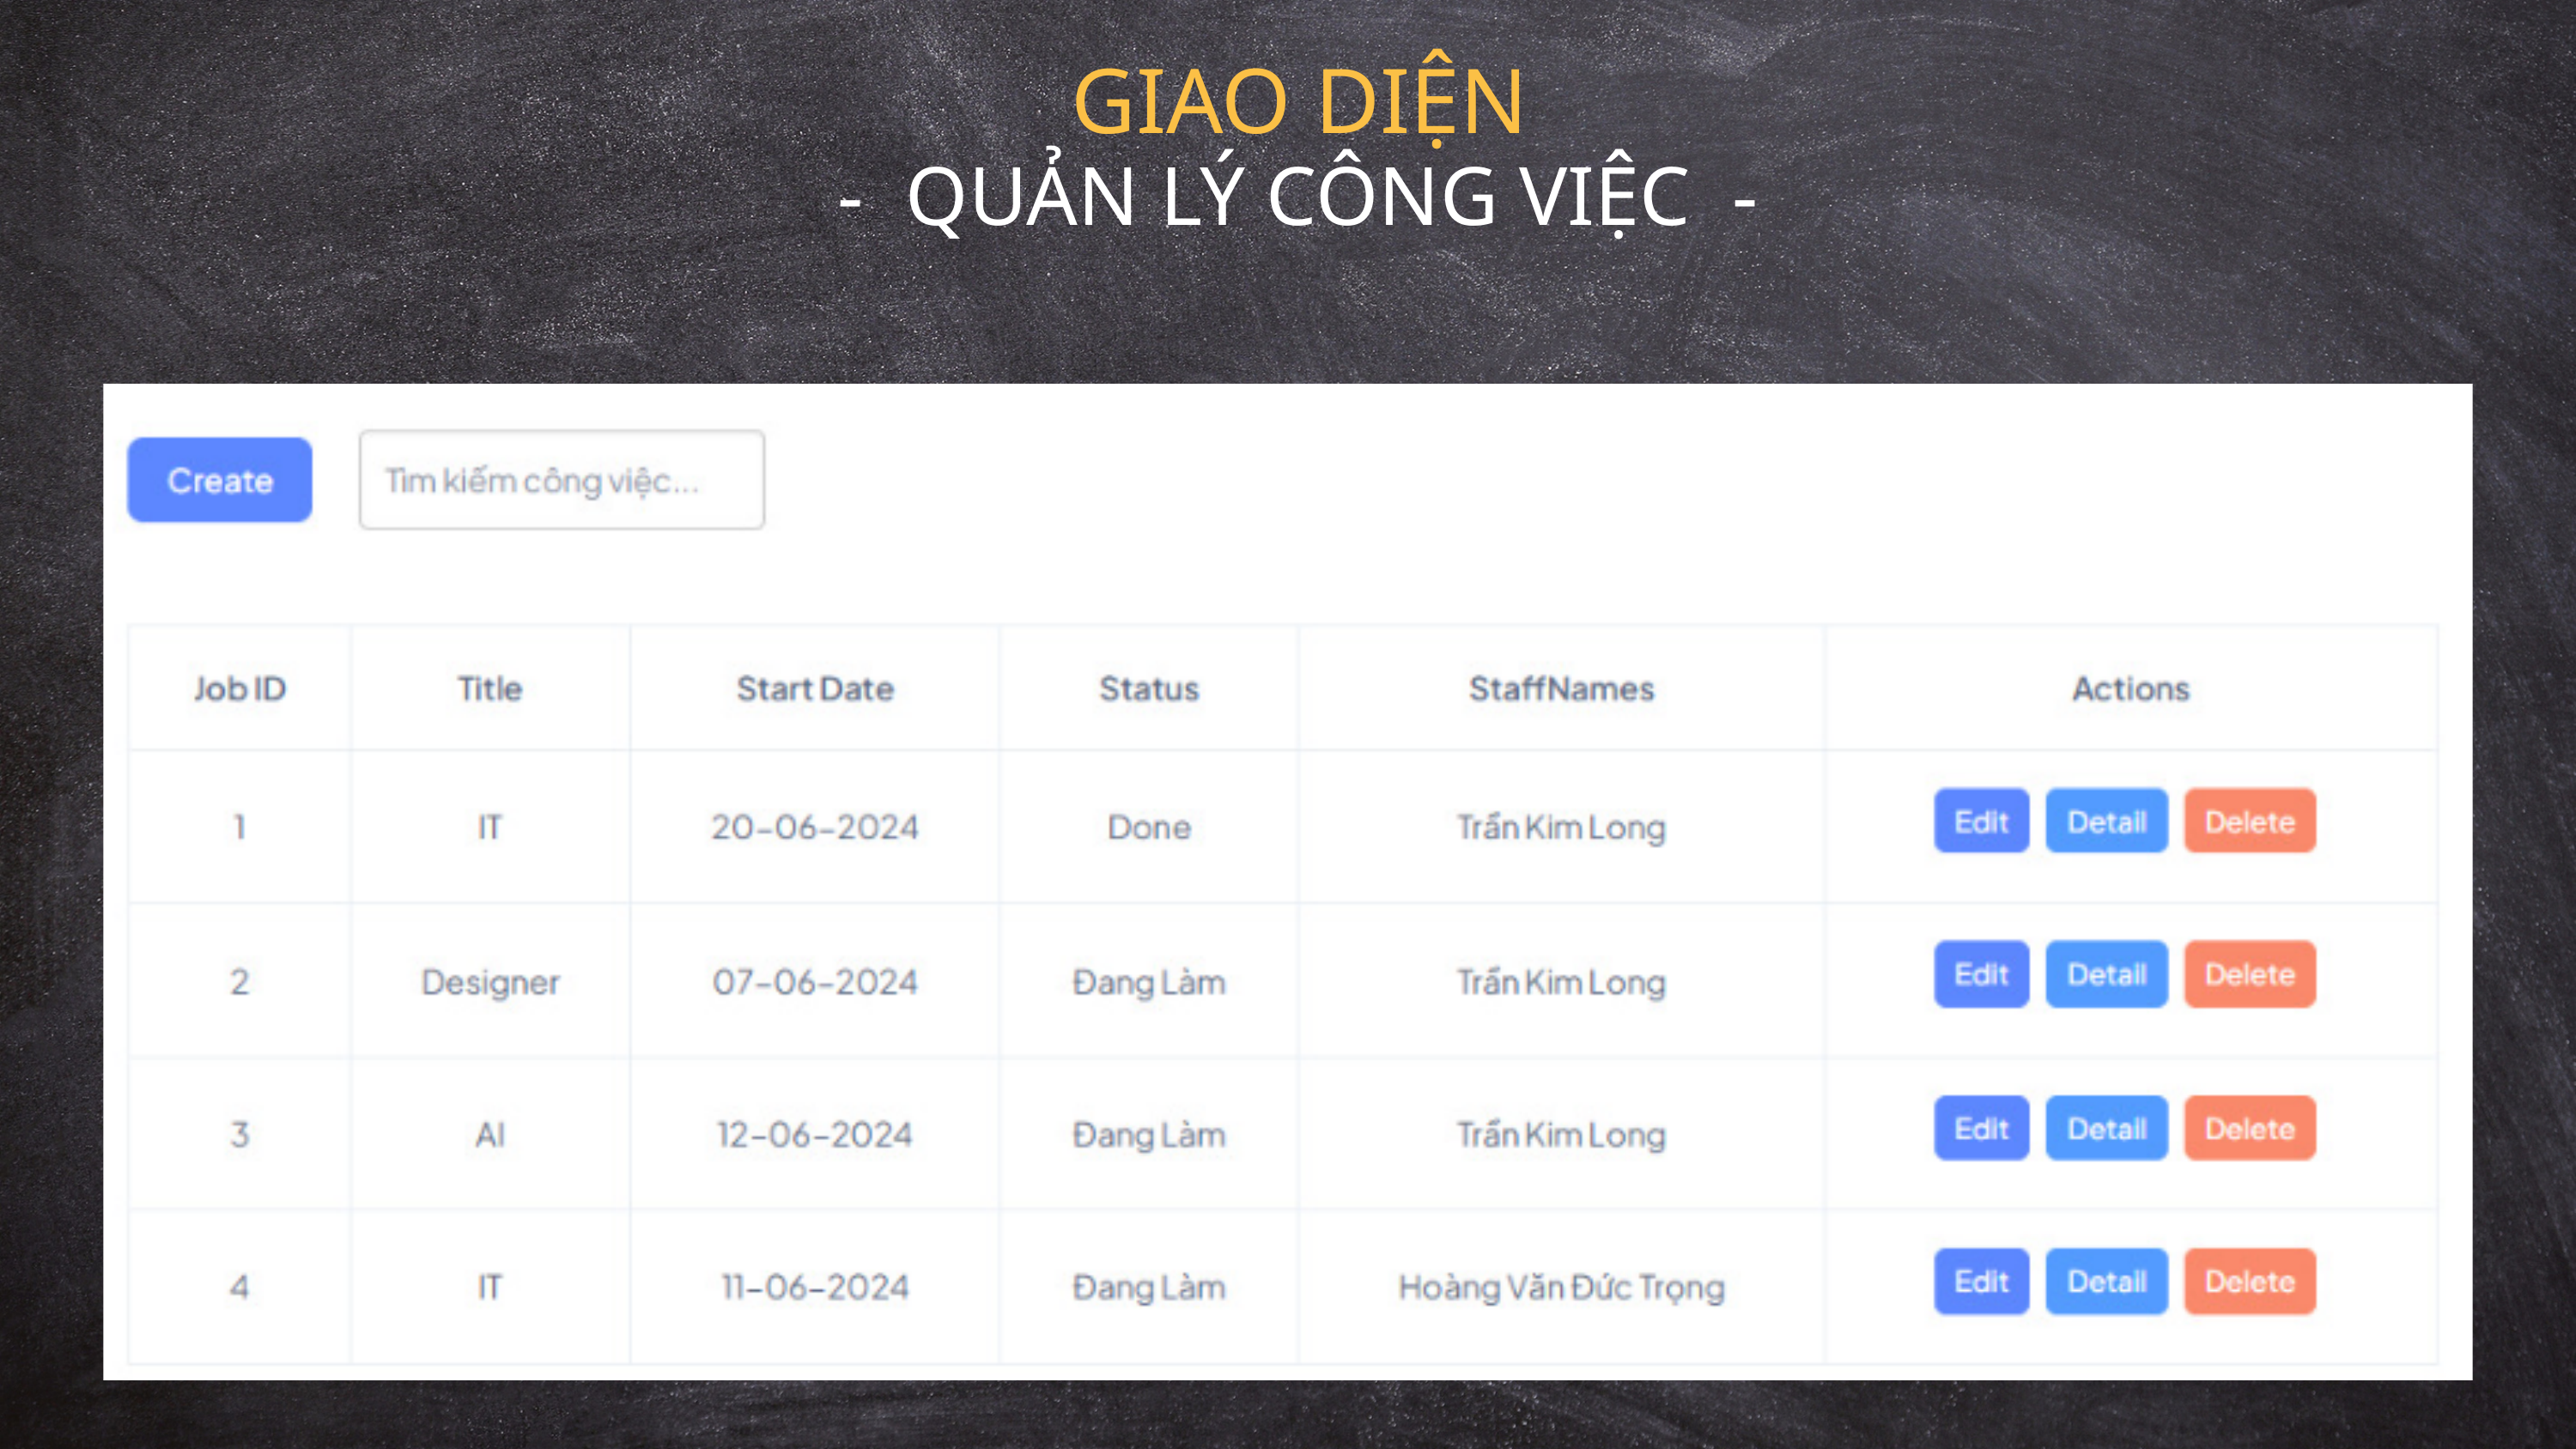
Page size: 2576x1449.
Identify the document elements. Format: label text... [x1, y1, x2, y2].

text_box GIAO DIỆN - QUẢN LÝ CÔNG VIỆC - [789, 51, 1787, 242]
text_box [0, 0, 2576, 1449]
text_box [103, 384, 2473, 1380]
